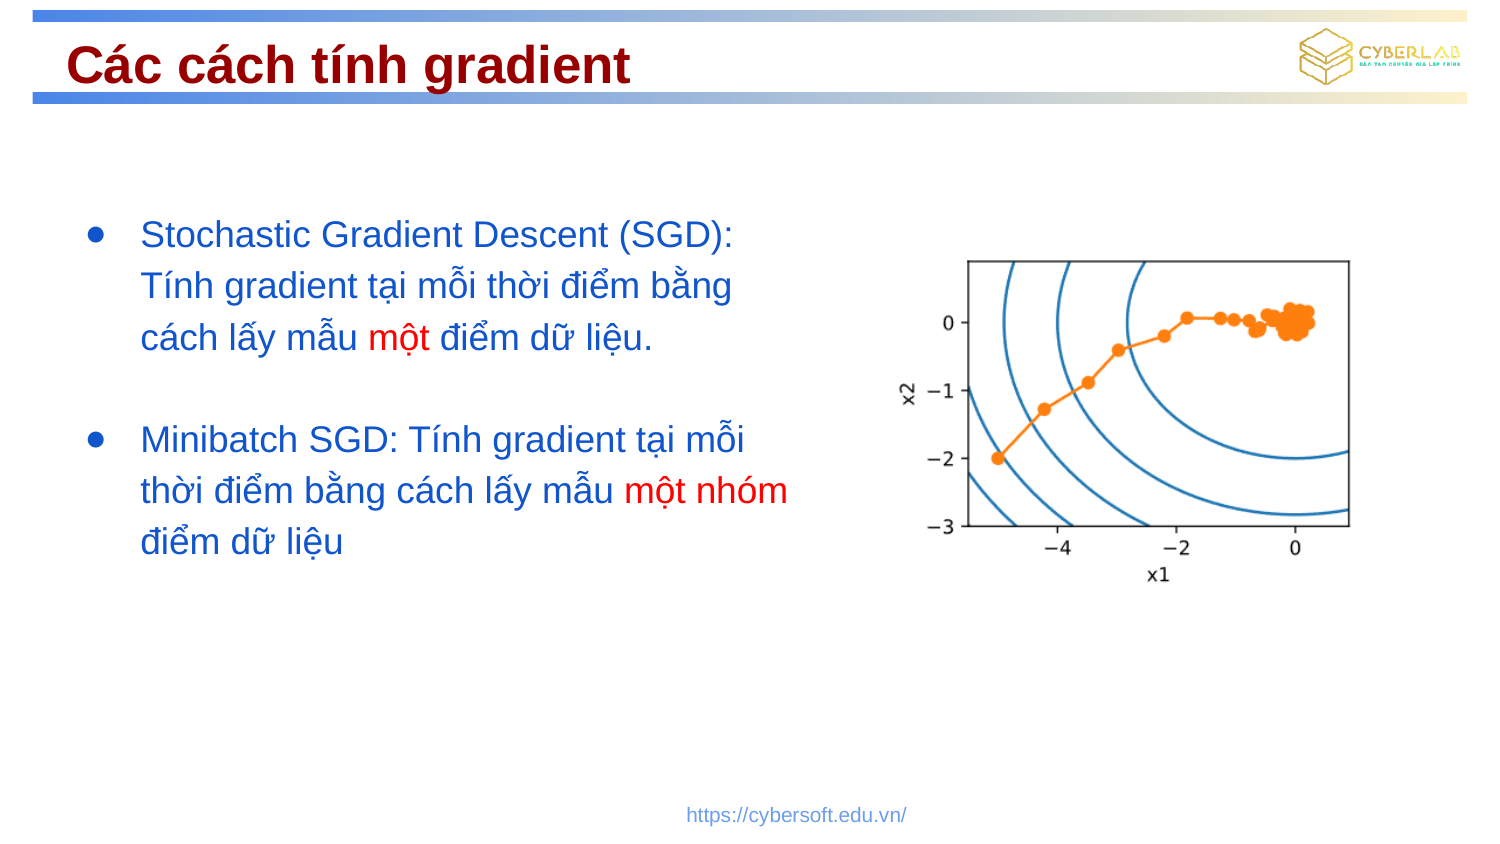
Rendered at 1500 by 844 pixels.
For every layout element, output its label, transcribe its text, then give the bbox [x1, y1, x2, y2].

list Stochastic Gradient Descent (SGD): Tính gradient tại mỗi thời điểm bằng cách lấy mẫu một điểm dữ liệu. Minibatch SGD: Tính gradient tại mỗi thời điểm bằng cách lấy mẫu một nhóm điểm dữ liệu [51, 189, 819, 578]
picture [889, 251, 1360, 594]
title Các cách tính gradient [51, 15, 1449, 110]
picture [1449, 28, 1468, 85]
